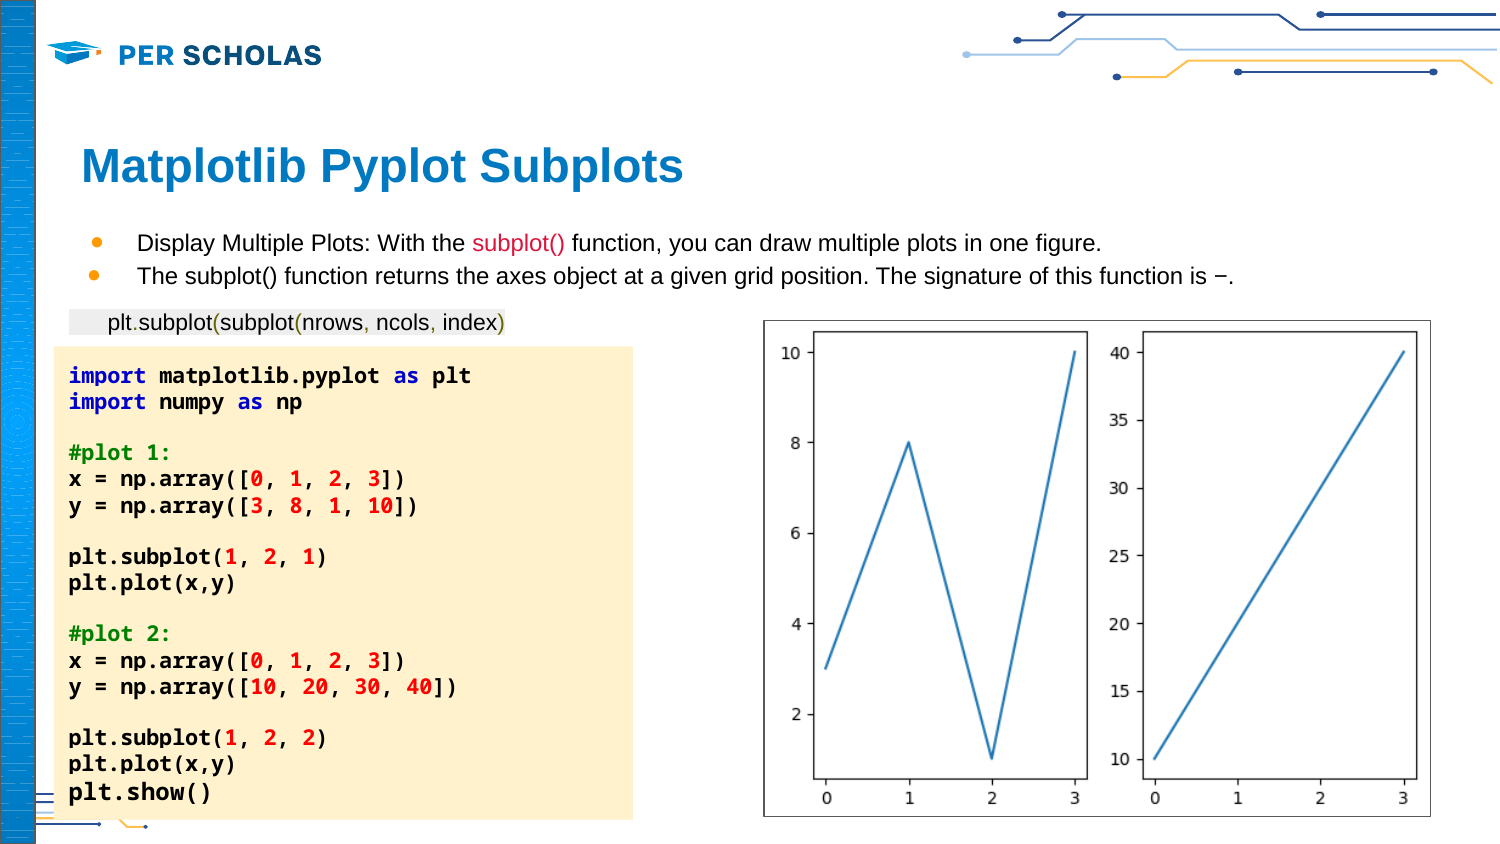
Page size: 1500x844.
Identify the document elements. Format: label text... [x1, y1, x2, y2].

title Matplotlib Pyplot Subplots [69, 119, 1402, 207]
text_box import matplotlib.pyplot as plt import numpy as np #plot 1: x = np.array([0, 1, 2, 3]) y = np.array([3, 8, 1, 10]) plt.subplot(1, 2, 1) plt.plot(x,y) #plot 2: x = np.array([0, 1, 2, 3]) y = np.array([10, 20, 30, 40]) plt.subplot(1, 2, 2) plt.plot(x,y) plt.show() [53, 347, 633, 820]
list Display Multiple Plots: With the subplot() function, you can draw multiple plots in one figure. The subplot() function returns the axes object at a given grid position. The signature of this function is −. plt.subplot(subplot(nrows, ncols, index) [53, 211, 1429, 347]
picture [764, 321, 1430, 817]
picture [36, 17, 339, 83]
